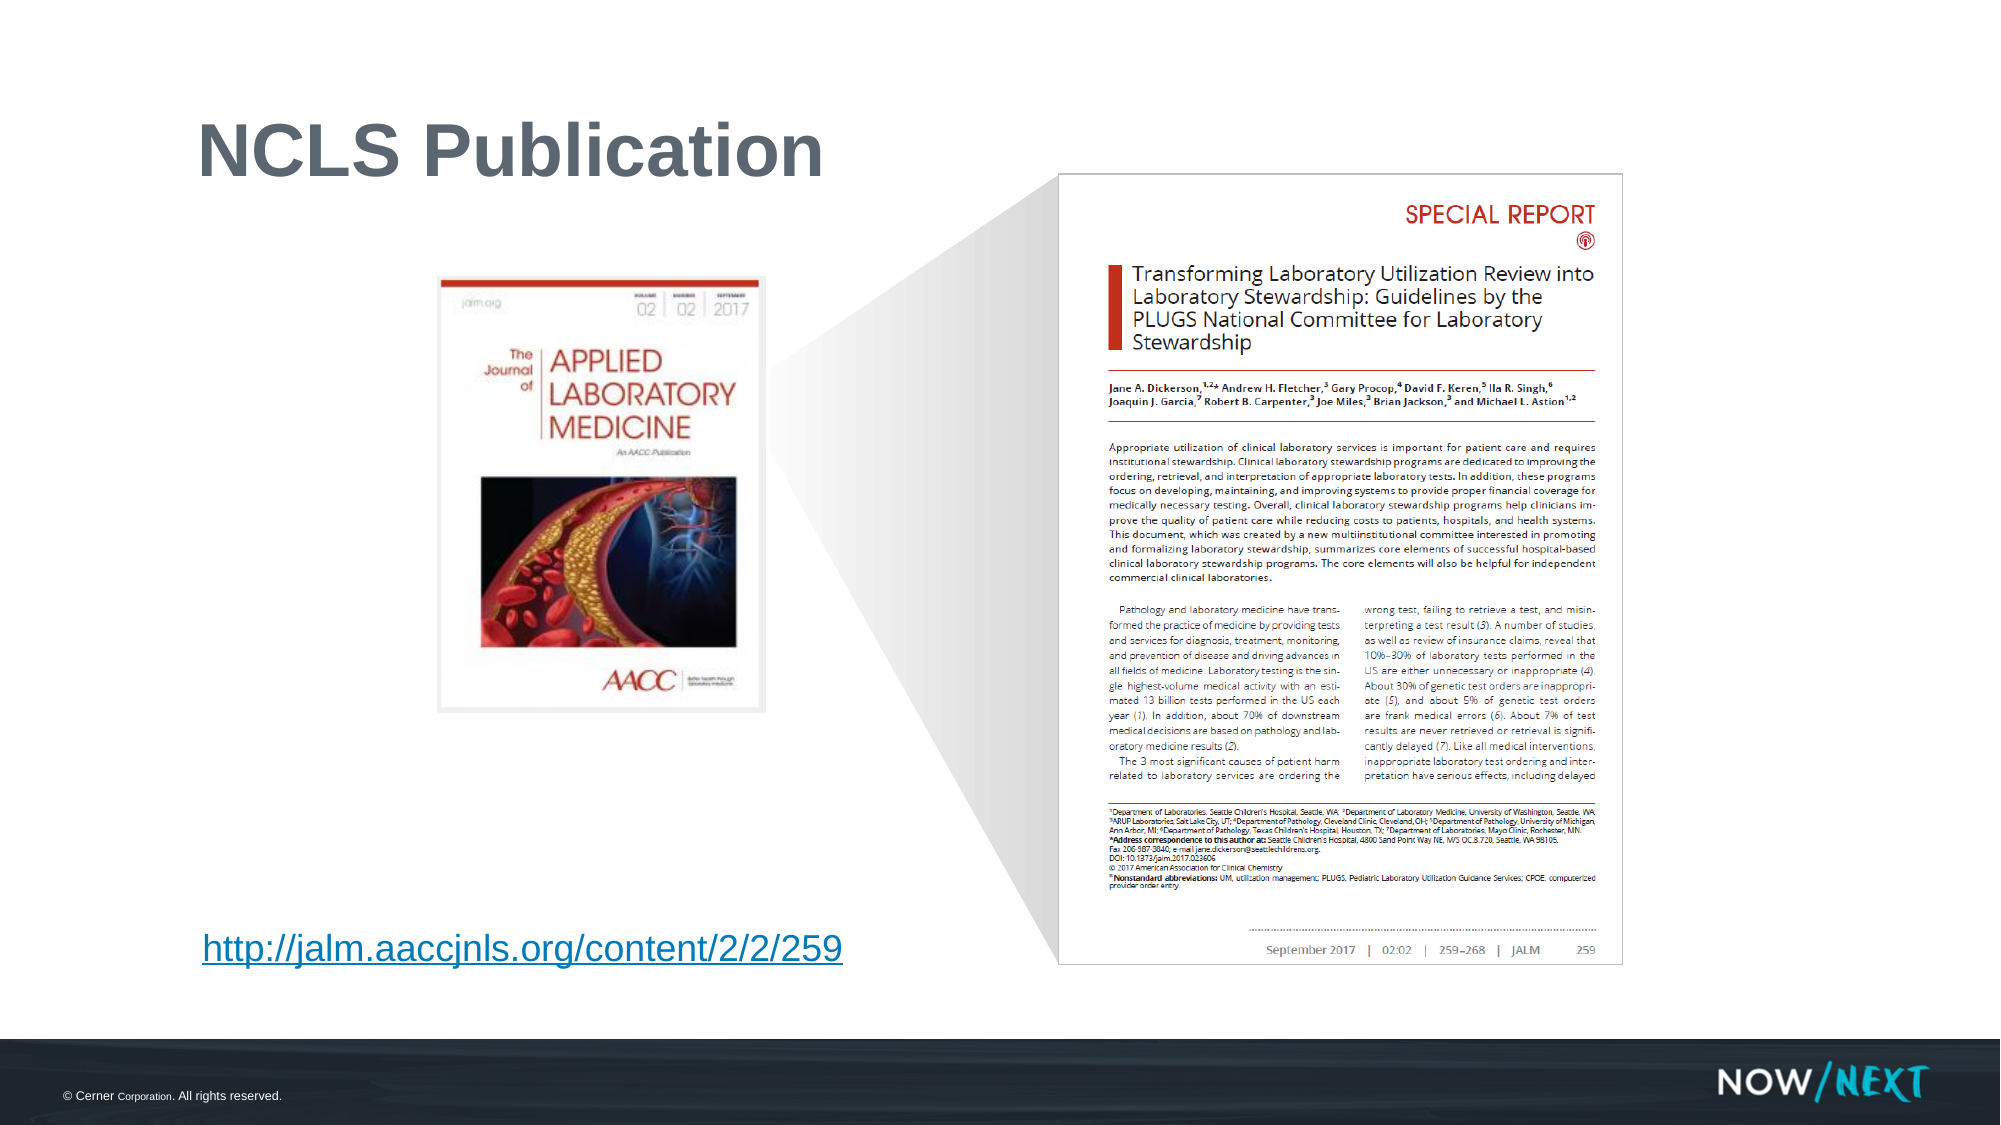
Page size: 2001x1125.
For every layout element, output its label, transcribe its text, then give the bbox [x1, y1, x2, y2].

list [1059, 174, 1622, 964]
text_box http://jalm.aaccjnls.org/content/2/2/259 [187, 916, 950, 977]
title NCLS Publication [137, 52, 1970, 202]
text_box [766, 202, 1058, 964]
picture [0, 1039, 2000, 1125]
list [437, 276, 766, 713]
